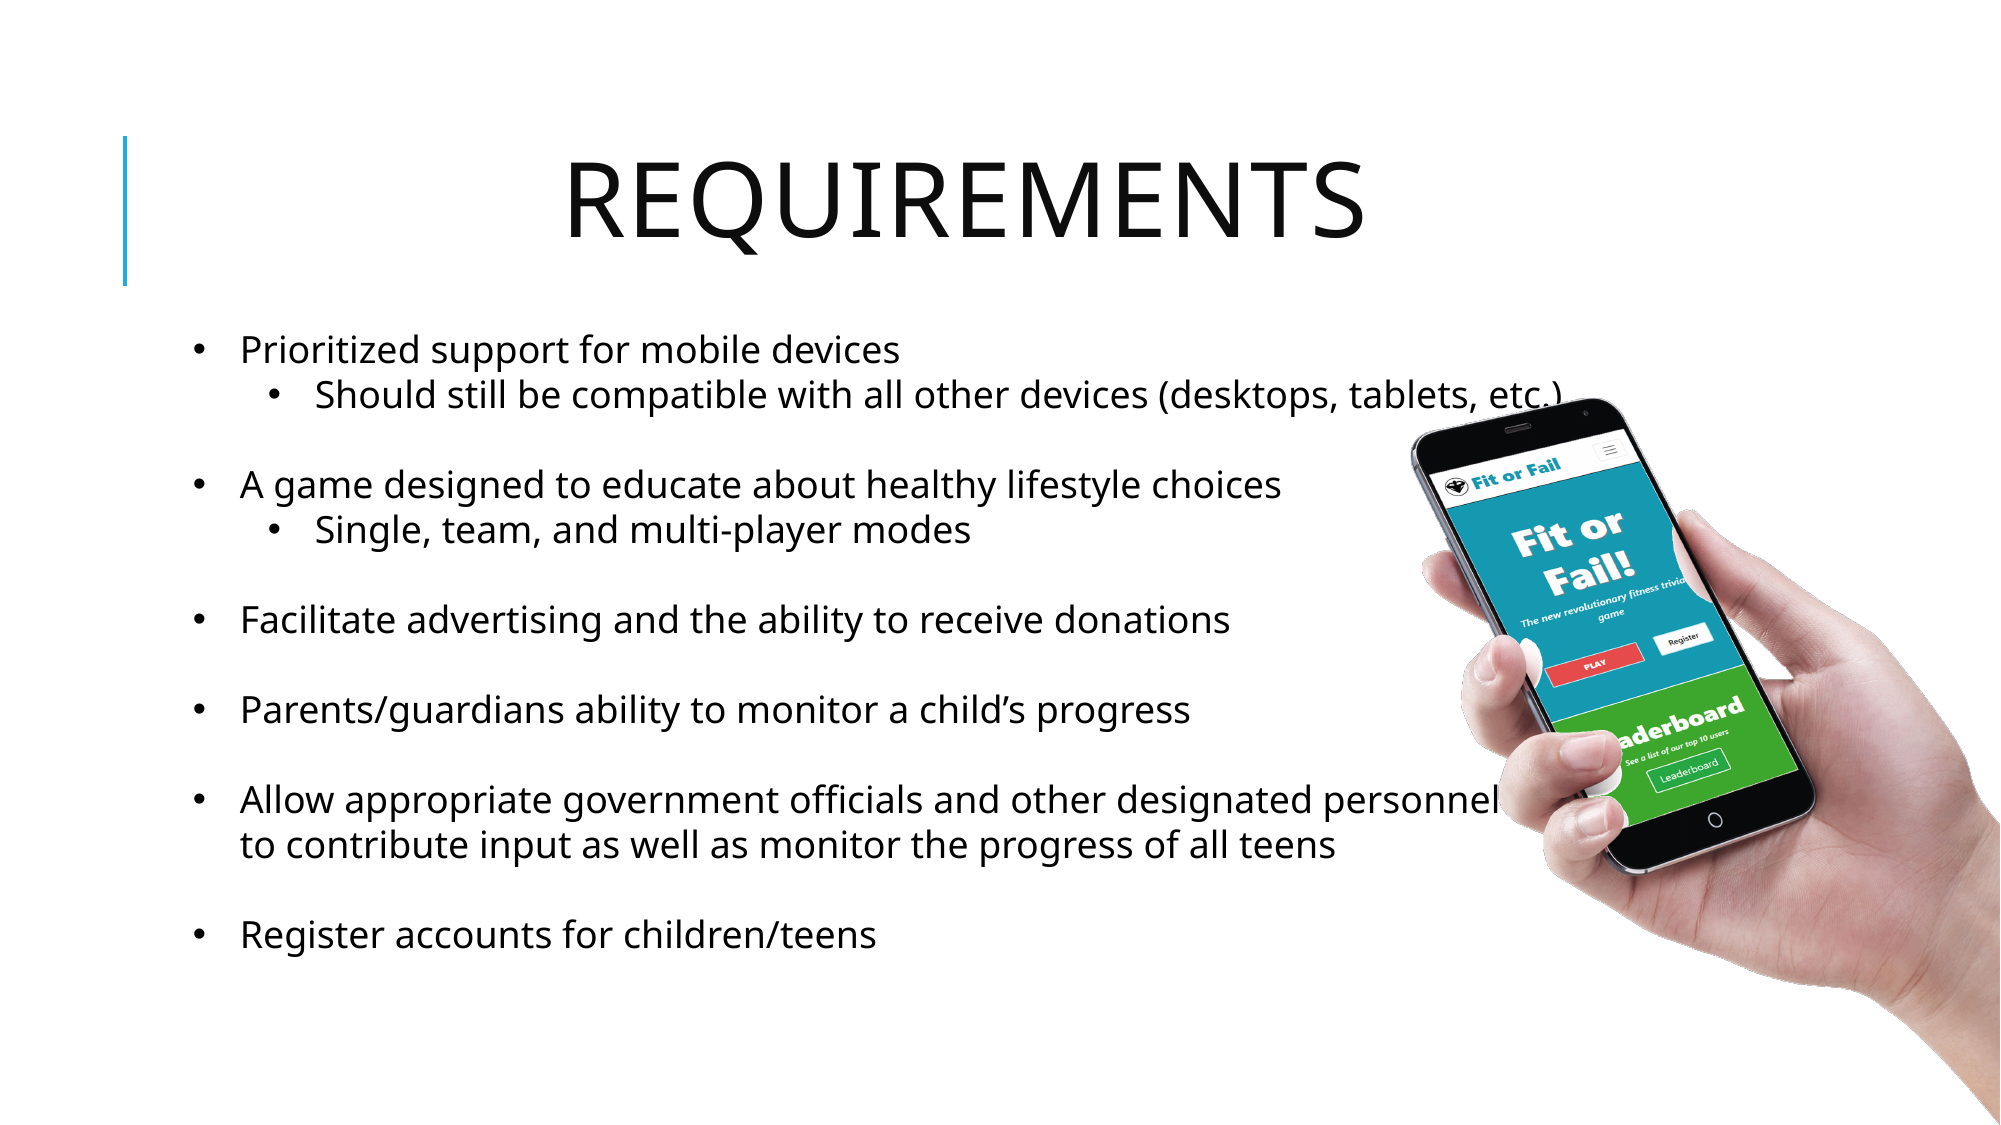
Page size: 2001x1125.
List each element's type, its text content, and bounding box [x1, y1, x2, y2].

title Requirements [168, 96, 1763, 319]
text_box Prioritized support for mobile devices Should still be compatible with all other devices (desktops, tablets, etc.) A game designed to educate about healthy lifestyle choices Single, team, and multi-player modes Facilitate advertising and the ability to receive donations Parents/guardians ability to monitor a child’s progress Allow appropriate government officials and other designated personnel to contribute input as well as monitor the progress of all teens Register accounts for children/teens [178, 318, 1814, 964]
picture [1410, 397, 2000, 1125]
